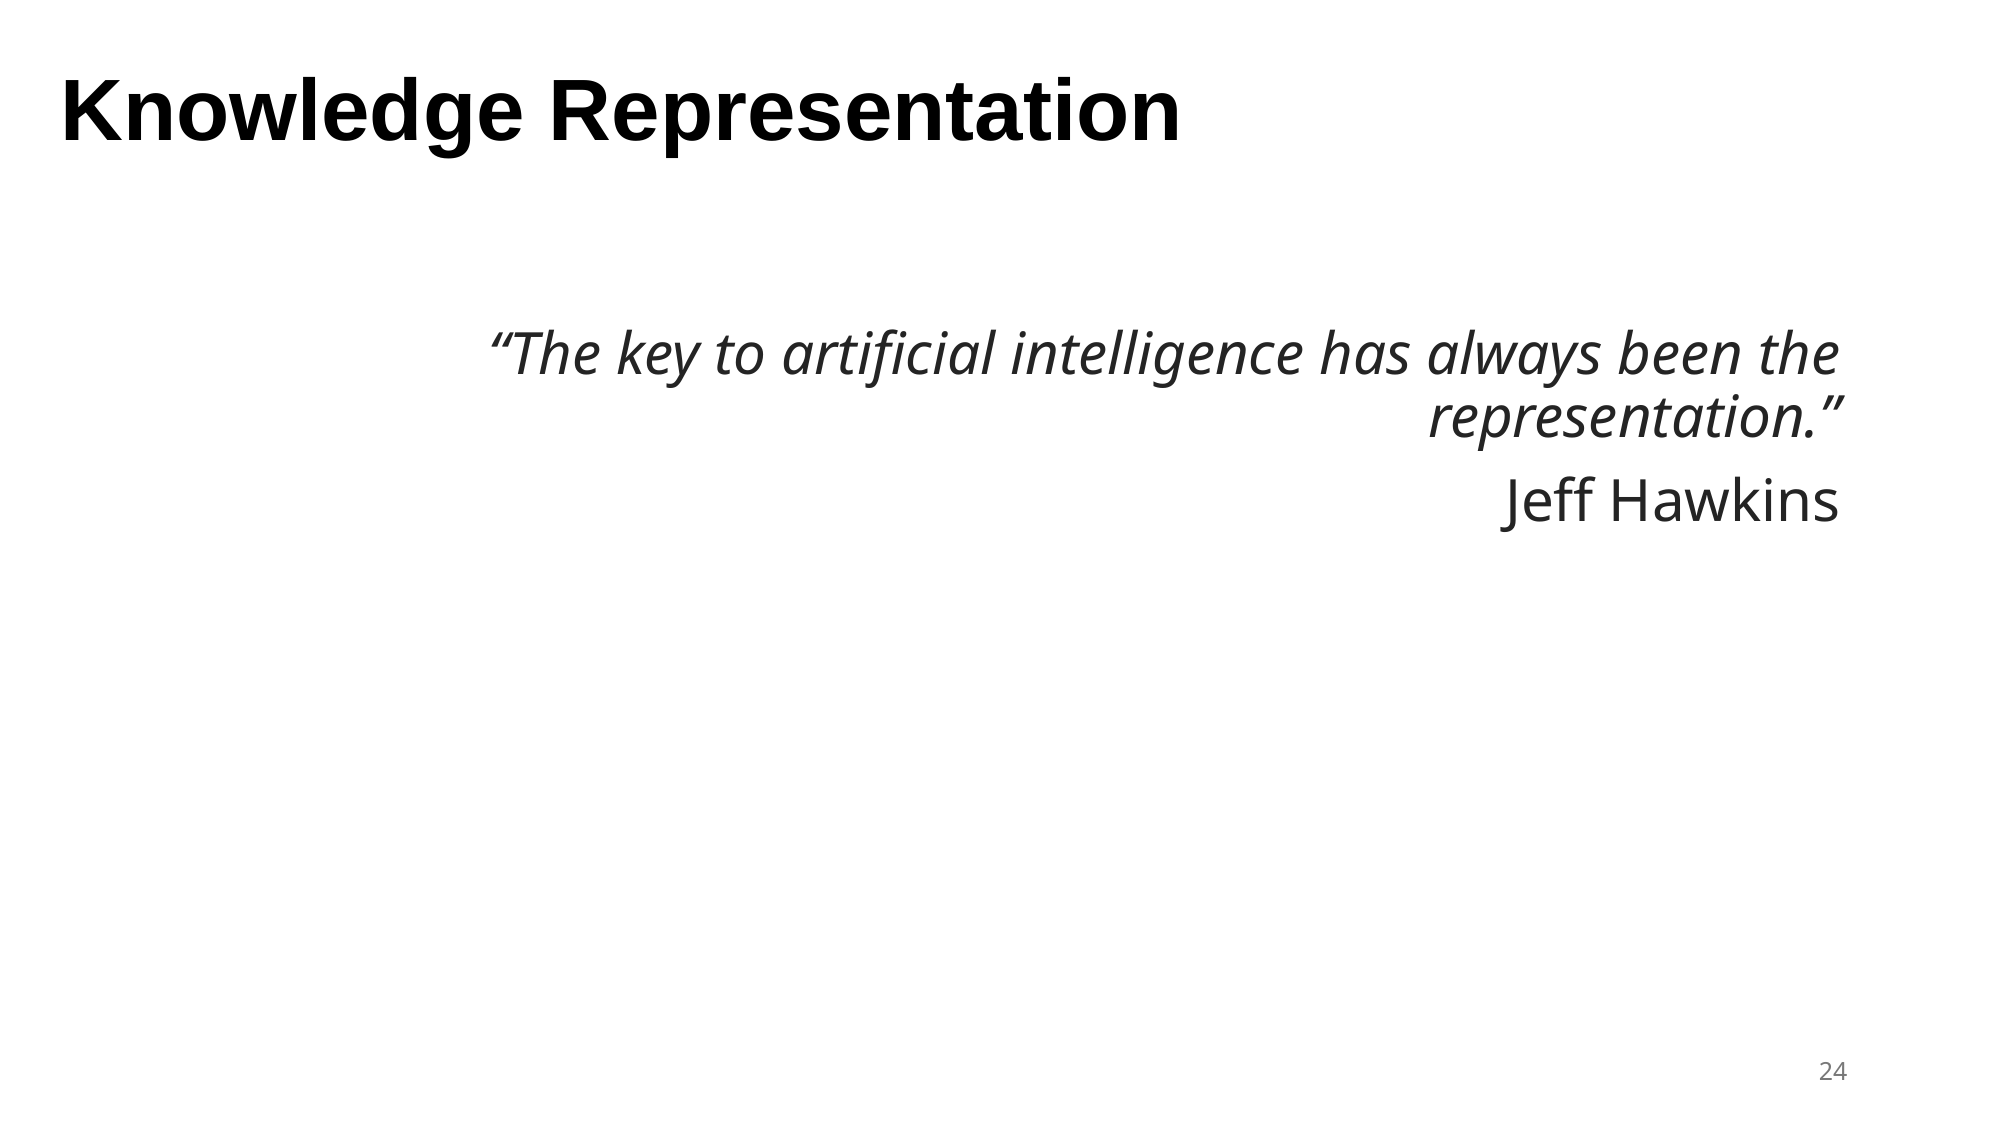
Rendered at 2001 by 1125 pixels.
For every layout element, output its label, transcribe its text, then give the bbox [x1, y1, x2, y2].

slide_number 24 [1412, 1042, 1863, 1103]
list “The key to artificial intelligence has always been the representation.” Jeff Hawkins [130, 316, 1856, 571]
title Knowledge Representation [45, 57, 1771, 167]
